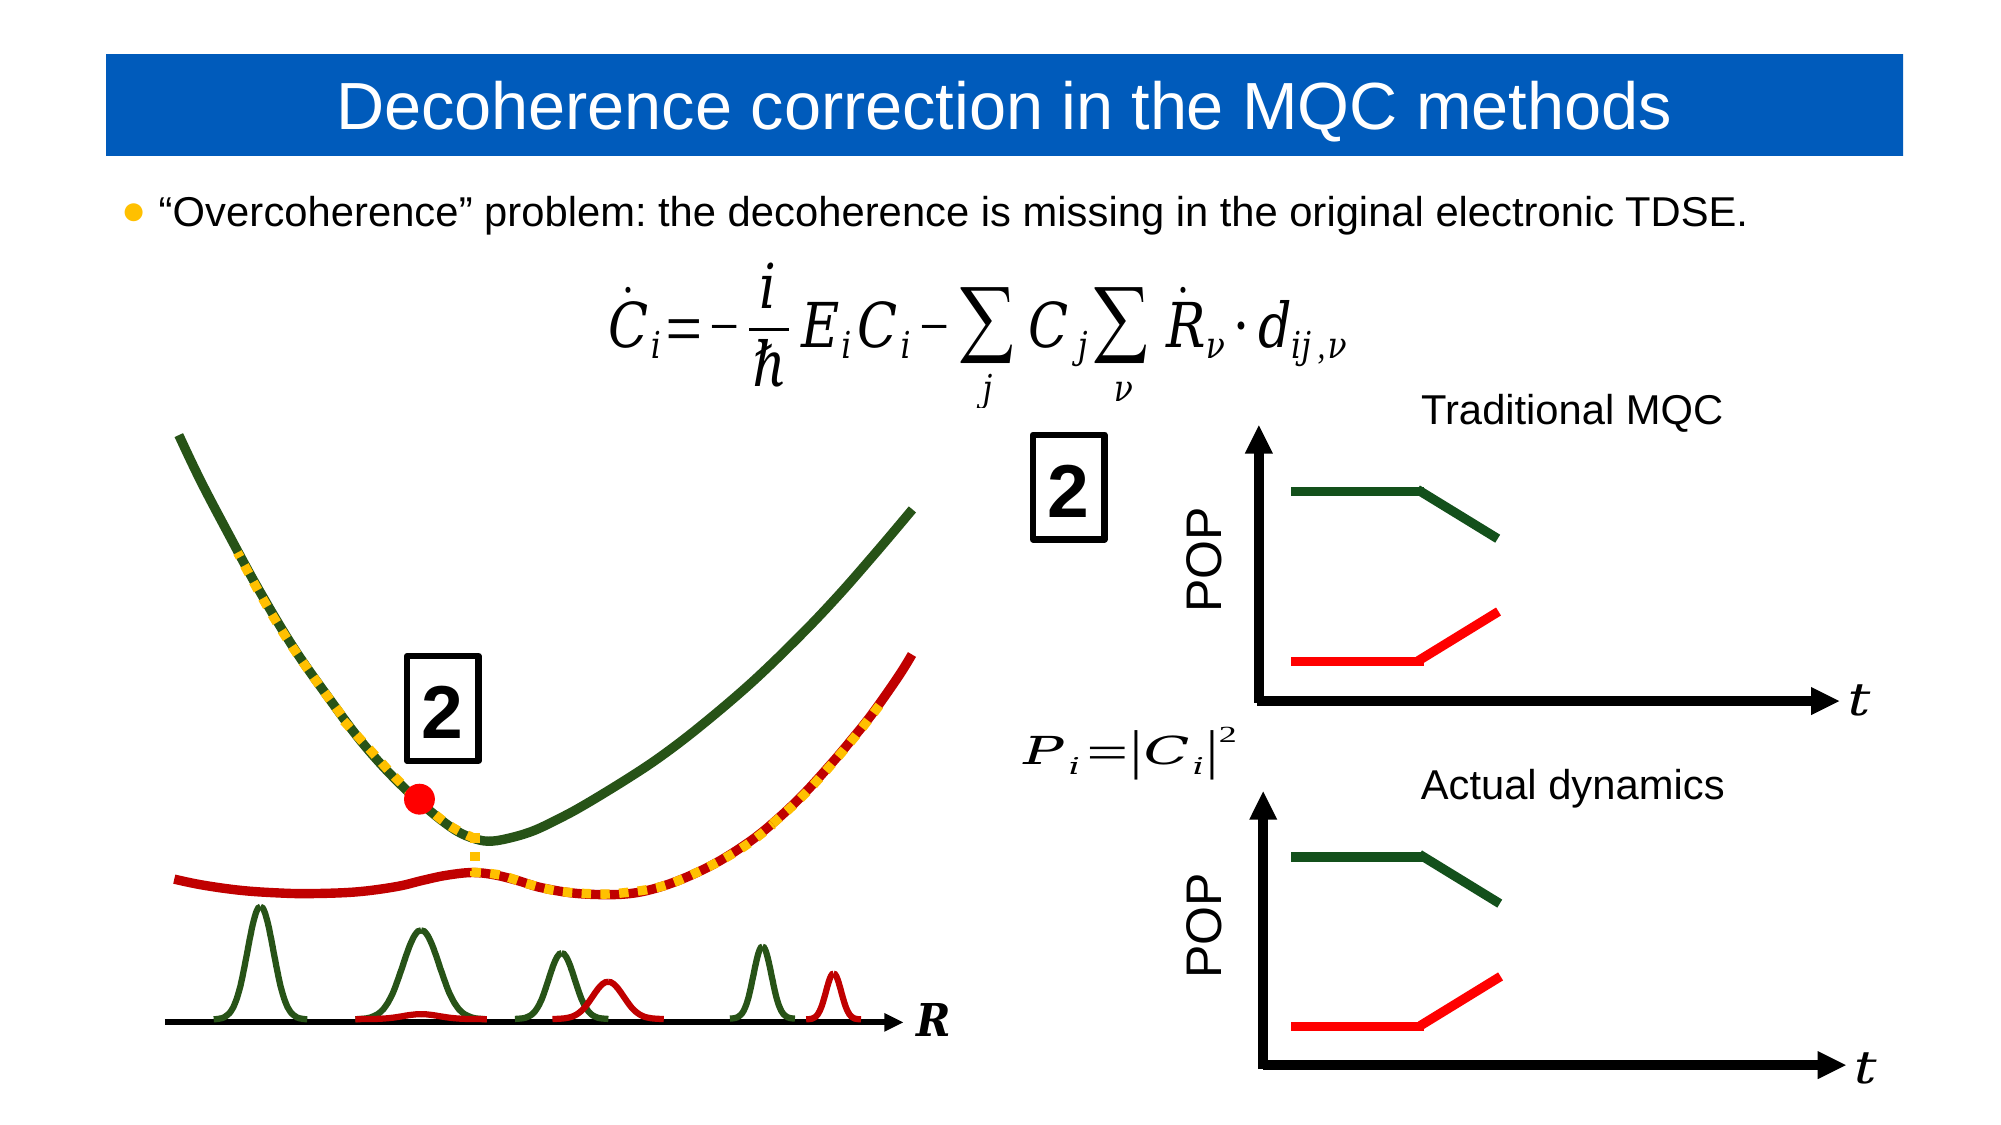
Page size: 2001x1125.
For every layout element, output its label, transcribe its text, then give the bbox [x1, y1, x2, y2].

text_box POP [1163, 492, 1239, 628]
text_box [177, 434, 914, 798]
title Decoherence correction in the MQC methods [106, 37, 1904, 177]
text_box [437, 653, 914, 871]
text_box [1418, 853, 1501, 905]
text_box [729, 946, 796, 1020]
text_box [430, 803, 470, 838]
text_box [1417, 611, 1500, 662]
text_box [1416, 489, 1499, 540]
text_box 2 [1032, 434, 1105, 540]
text_box [480, 823, 774, 896]
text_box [805, 973, 862, 1020]
text_box [173, 809, 474, 896]
text_box [402, 782, 437, 817]
list “Overcoherence” problem: the decoherence is missing in the original electronic TDSE. [106, 177, 1904, 1083]
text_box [1419, 975, 1502, 1027]
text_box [354, 1013, 488, 1020]
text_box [213, 906, 308, 1020]
text_box Traditional MQC [1406, 375, 1739, 441]
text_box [551, 981, 665, 1020]
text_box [354, 929, 488, 1013]
text_box [771, 700, 884, 825]
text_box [514, 952, 609, 1020]
text_box 2 [407, 655, 479, 761]
text_box POP [1163, 857, 1239, 994]
text_box [342, 719, 414, 789]
text_box Actual dynamics [1406, 750, 1741, 816]
text_box [237, 552, 343, 716]
